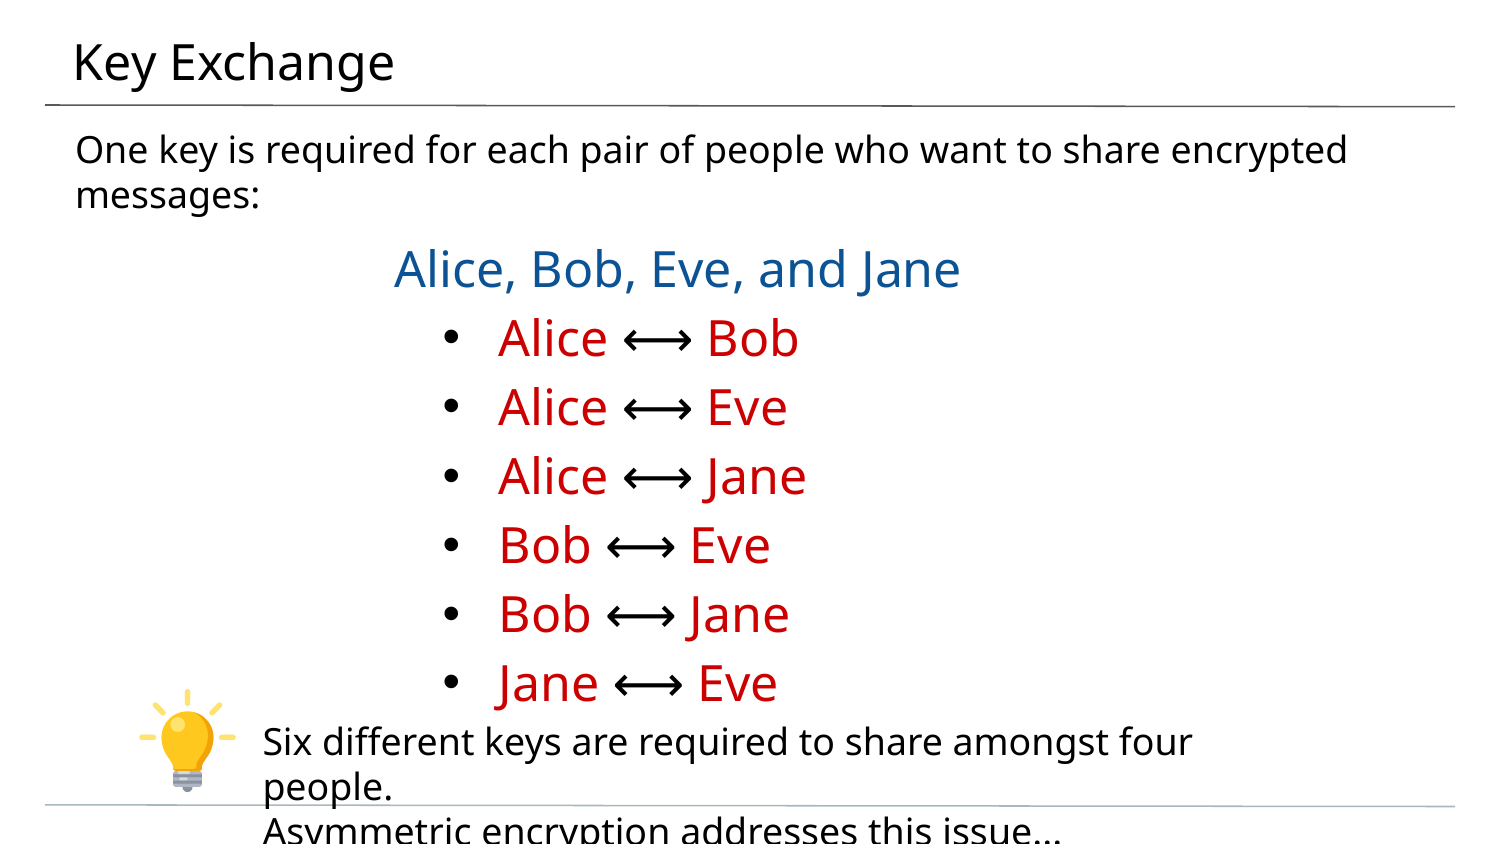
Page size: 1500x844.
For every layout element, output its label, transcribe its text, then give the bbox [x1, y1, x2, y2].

text_box Six different keys are required to share amongst four people. Asymmetric encryption addresses this issue... [252, 702, 1324, 791]
title Key Exchange [0, 0, 1500, 88]
subtitle One key is required for each pair of people who want to share encrypted messages: [0, 110, 1500, 171]
picture [127, 686, 248, 807]
text_box Alice, Bob, Eve, and Jane Alice ⟷ Bob Alice ⟷ Eve Alice ⟷ Jane Bob ⟷ Eve Bob ⟷ Jane Jane ⟷ Eve [127, 213, 1230, 702]
